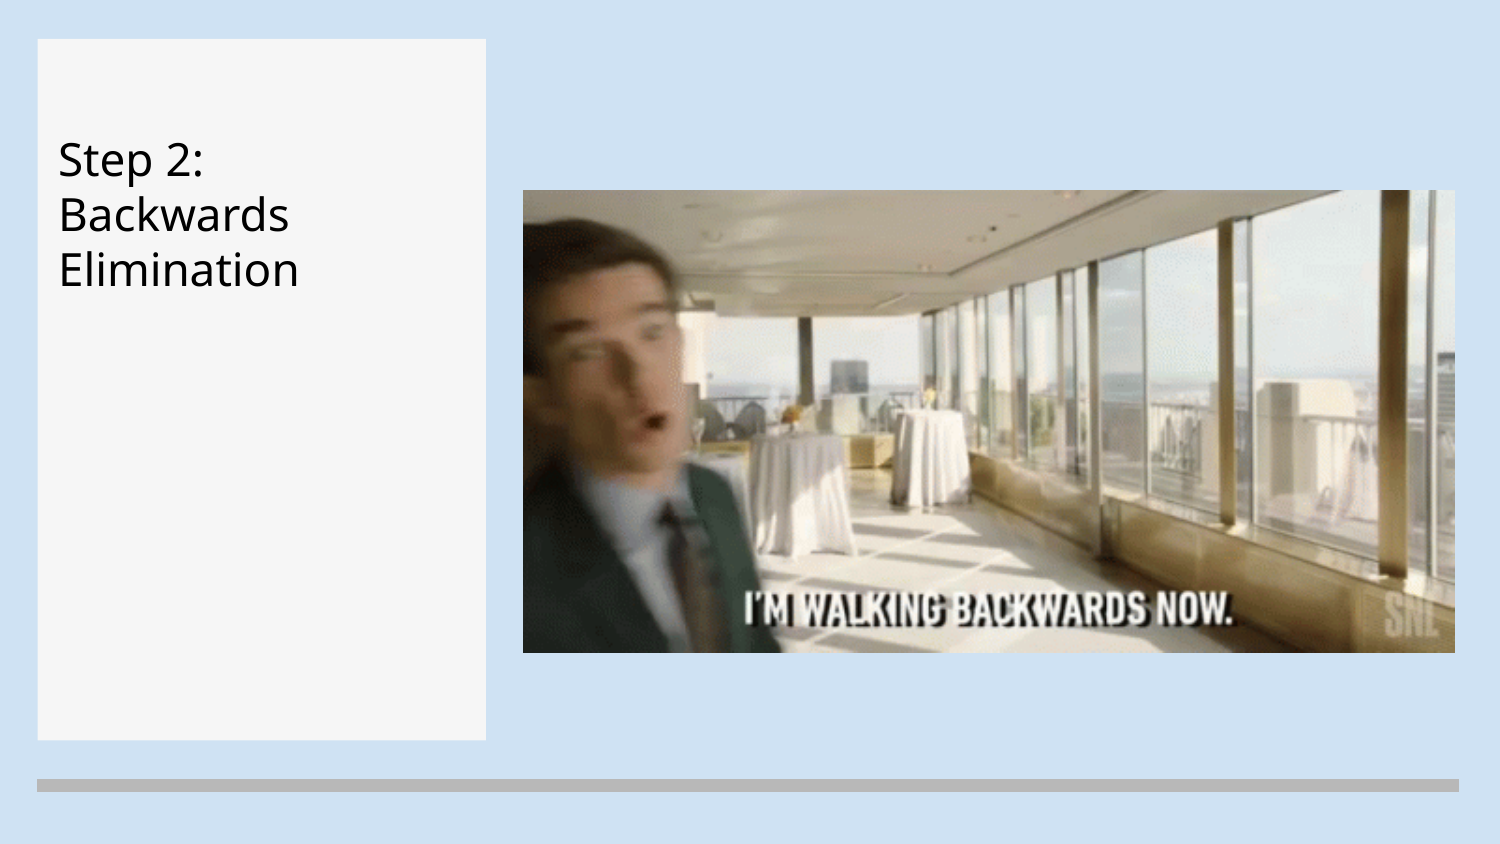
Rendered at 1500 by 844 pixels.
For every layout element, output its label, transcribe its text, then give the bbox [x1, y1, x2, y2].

subtitle Step 2: Backwards Elimination [58, 77, 428, 297]
picture [523, 190, 1456, 654]
